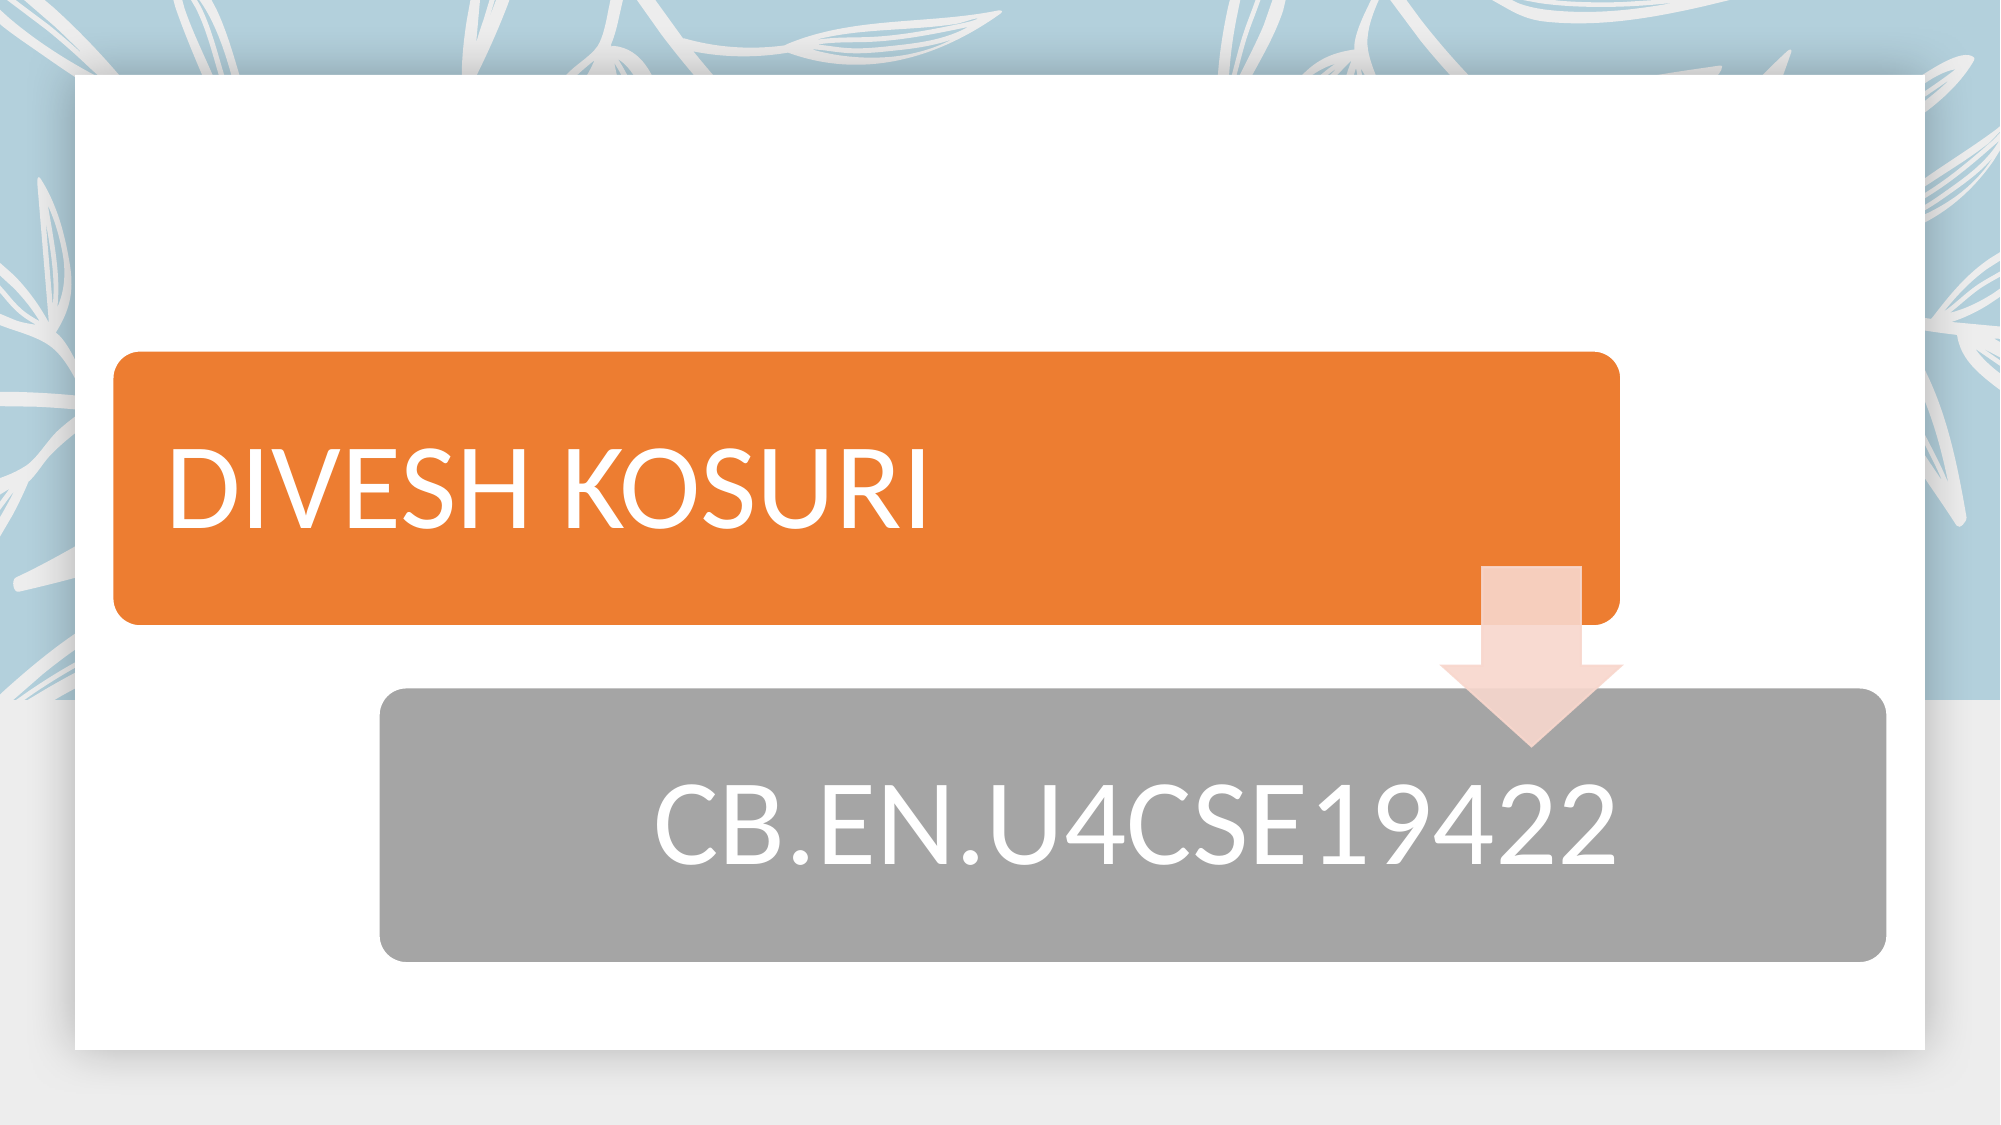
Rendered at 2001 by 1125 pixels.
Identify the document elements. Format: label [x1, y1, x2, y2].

text_box [112, 350, 1888, 964]
text_box [74, 700, 1926, 1051]
text_box [0, 0, 2000, 700]
text_box [0, 700, 2000, 1125]
